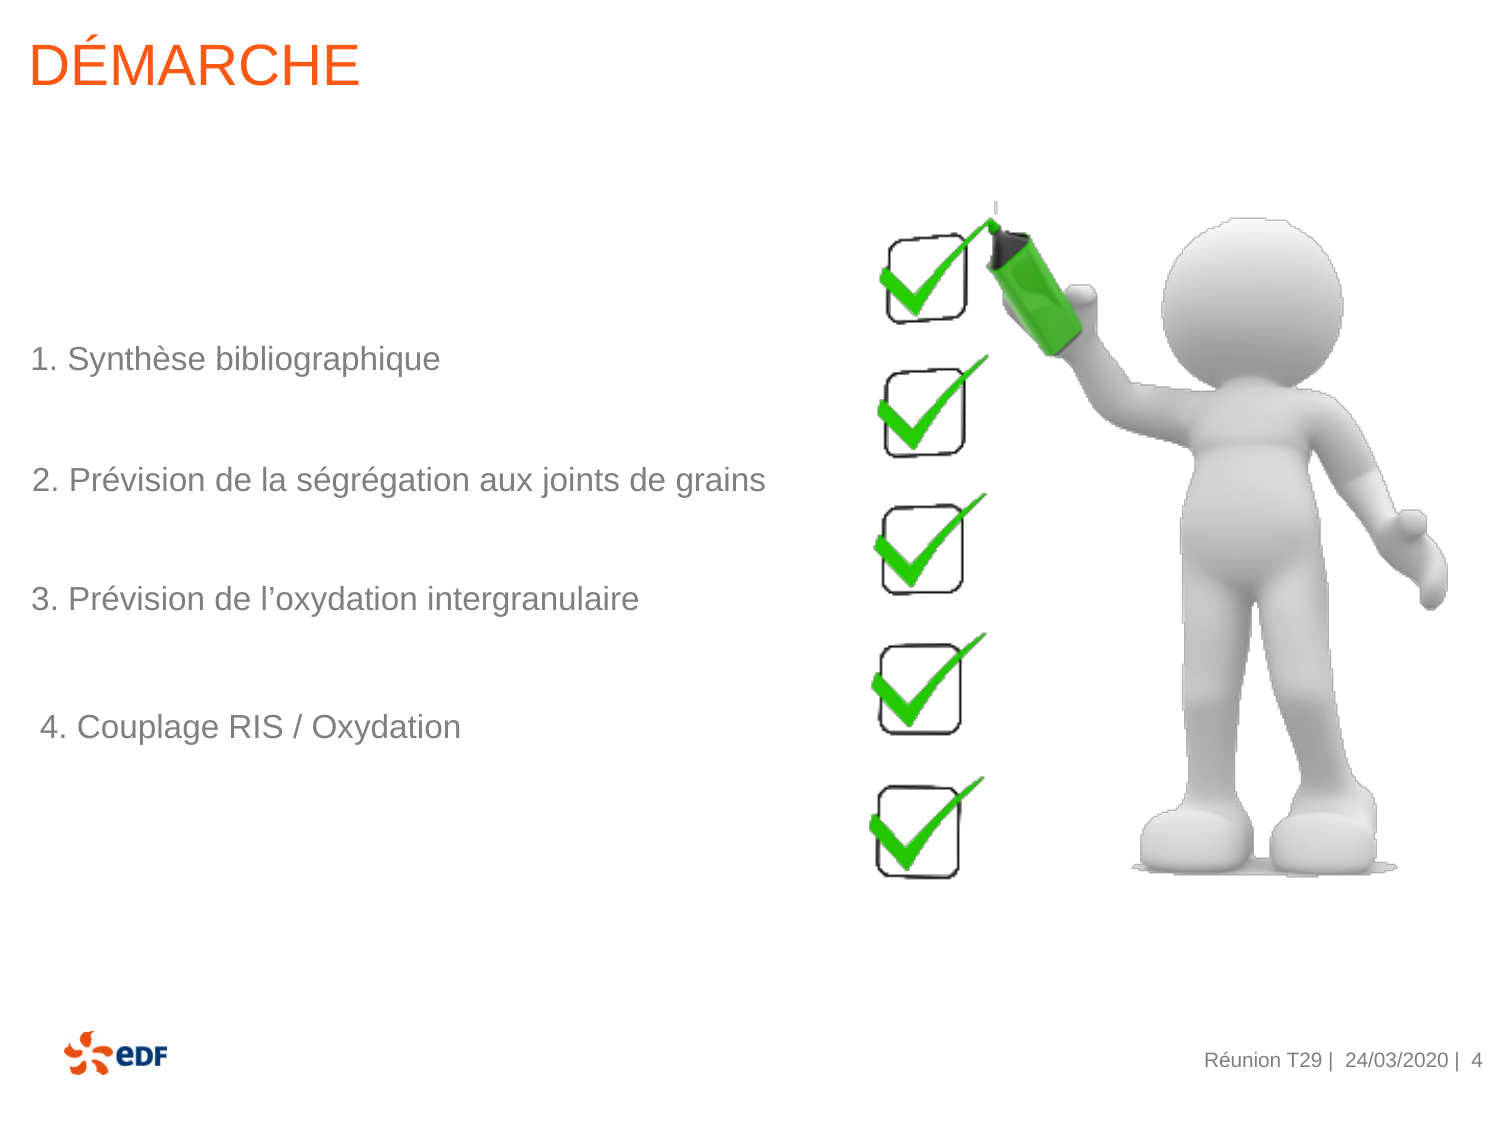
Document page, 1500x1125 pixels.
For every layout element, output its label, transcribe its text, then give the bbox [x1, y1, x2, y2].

picture [64, 1031, 167, 1075]
picture [747, 152, 1498, 965]
text_box Démarche [22, 27, 1488, 153]
text_box 3. Prévision de l’oxydation intergranulaire [25, 577, 647, 618]
text_box 1. Synthèse bibliographique [24, 337, 448, 378]
text_box 4. Couplage RIS / Oxydation [25, 698, 487, 753]
text_box 2. Prévision de la ségrégation aux joints de grains [25, 457, 742, 498]
